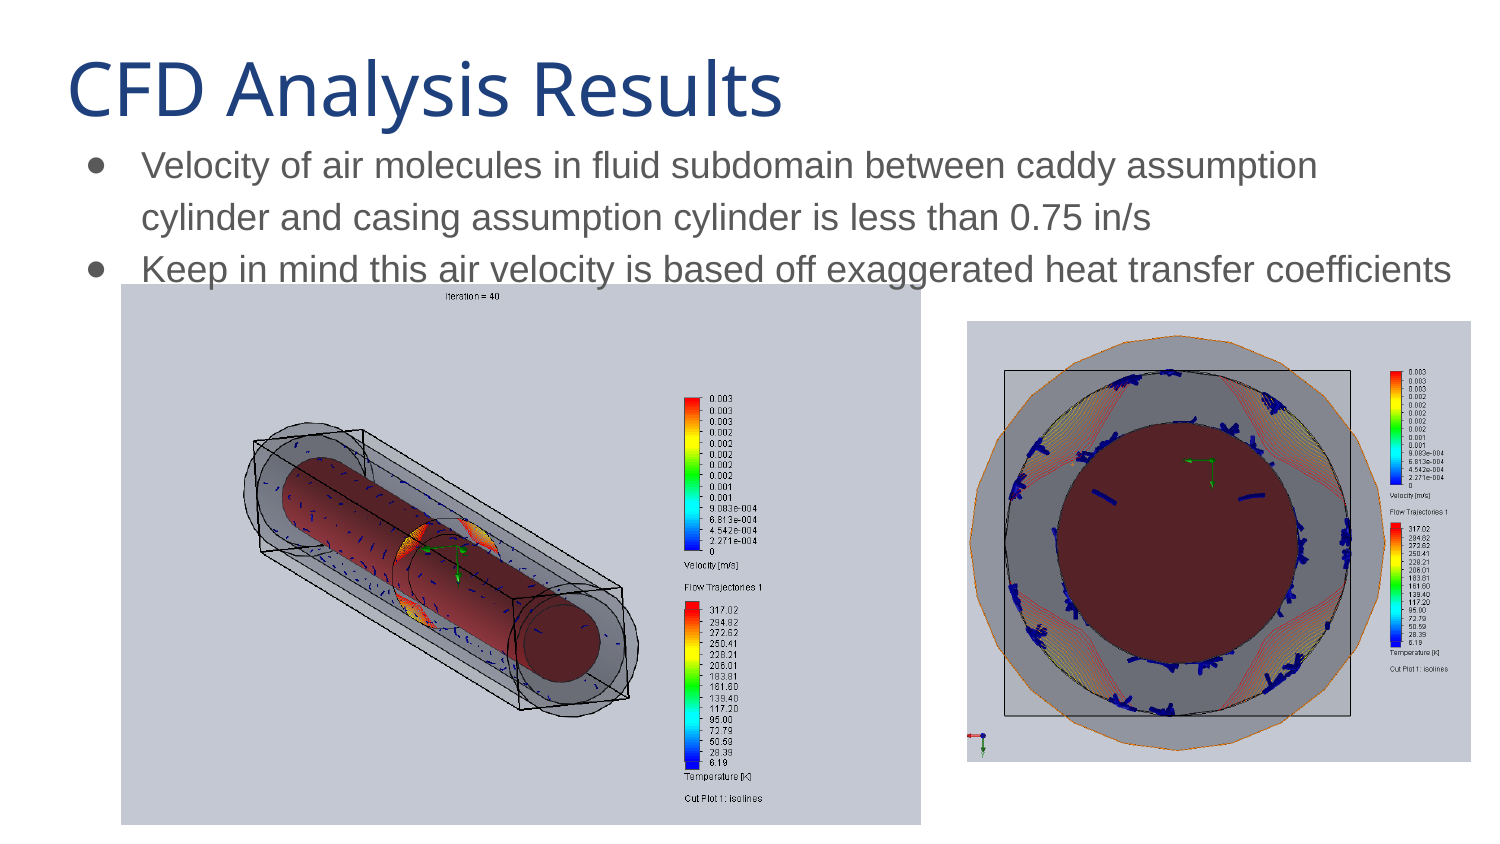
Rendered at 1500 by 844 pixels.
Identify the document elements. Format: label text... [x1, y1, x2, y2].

picture [121, 283, 921, 825]
picture [966, 321, 1471, 763]
subtitle Velocity of air molecules in fluid subdomain between caddy assumption cylinder and casing assumption cylinder is less than 0.75 in/s Keep in mind this air velocity is based off exaggerated heat transfer coefficients [51, 119, 1471, 762]
title CFD Analysis Results [51, 22, 1365, 119]
